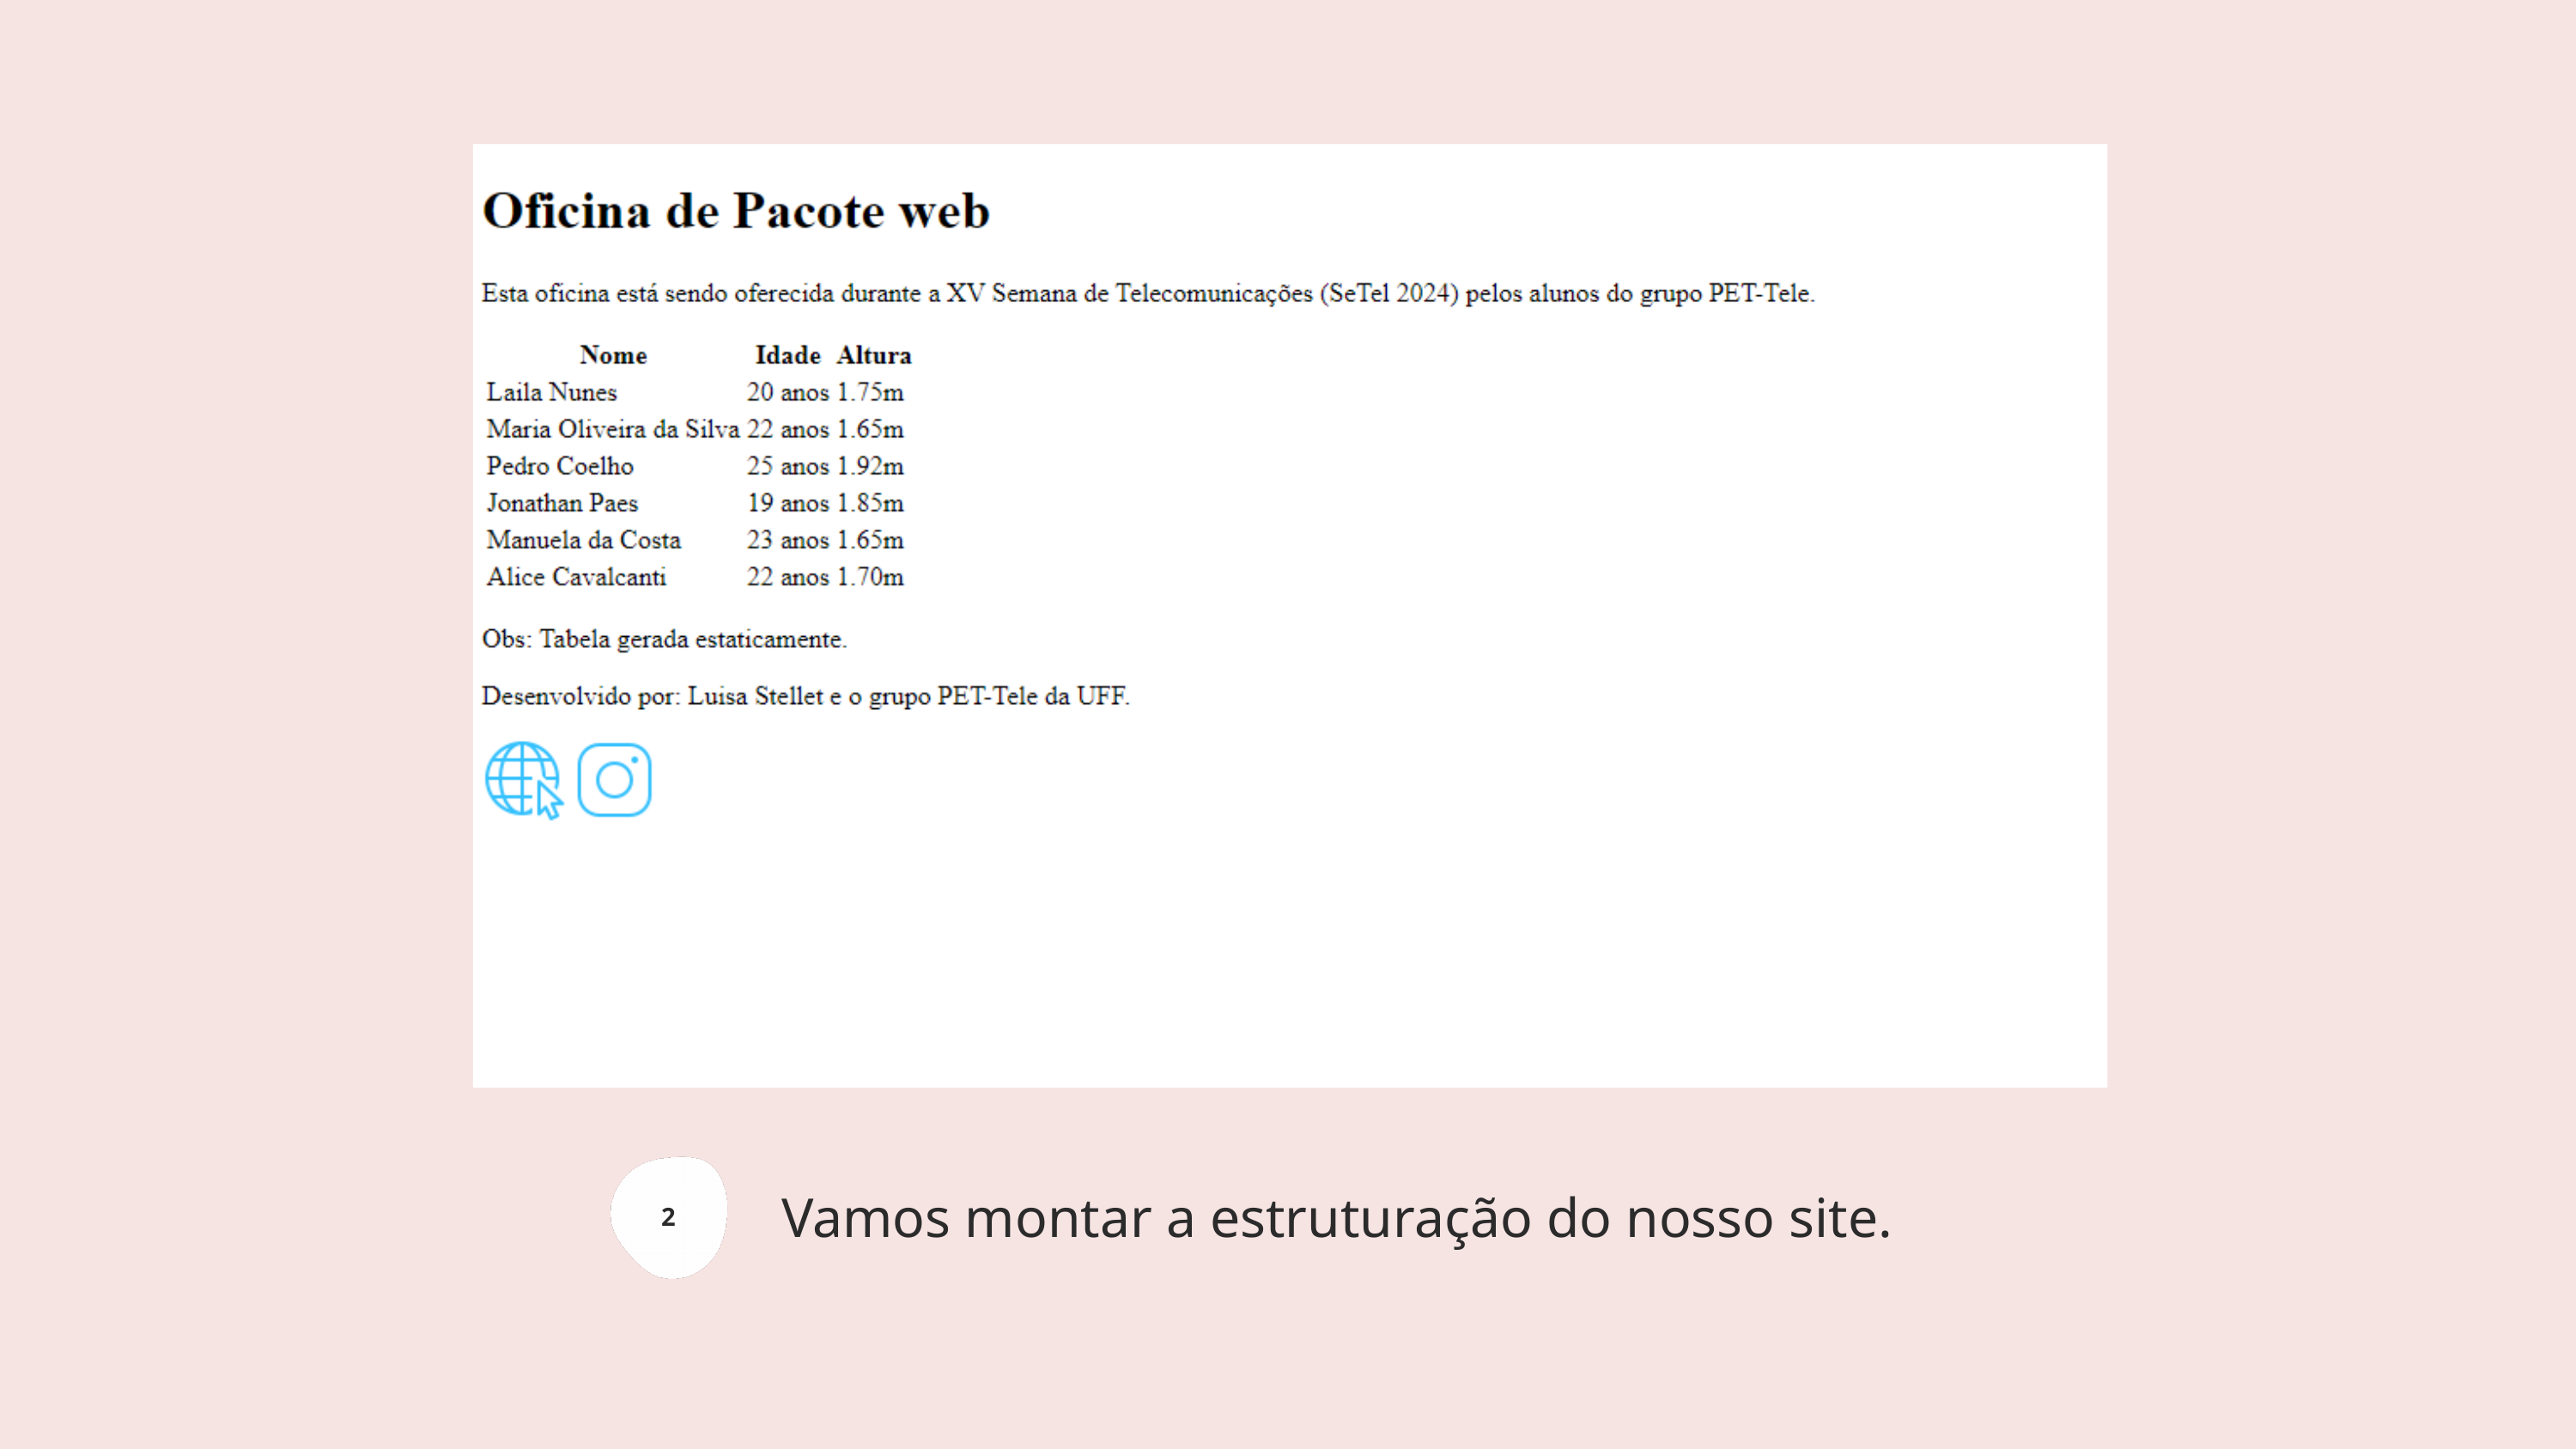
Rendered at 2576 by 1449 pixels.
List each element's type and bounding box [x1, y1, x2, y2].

text_box [472, 144, 2108, 1088]
text_box [609, 1156, 1967, 1280]
